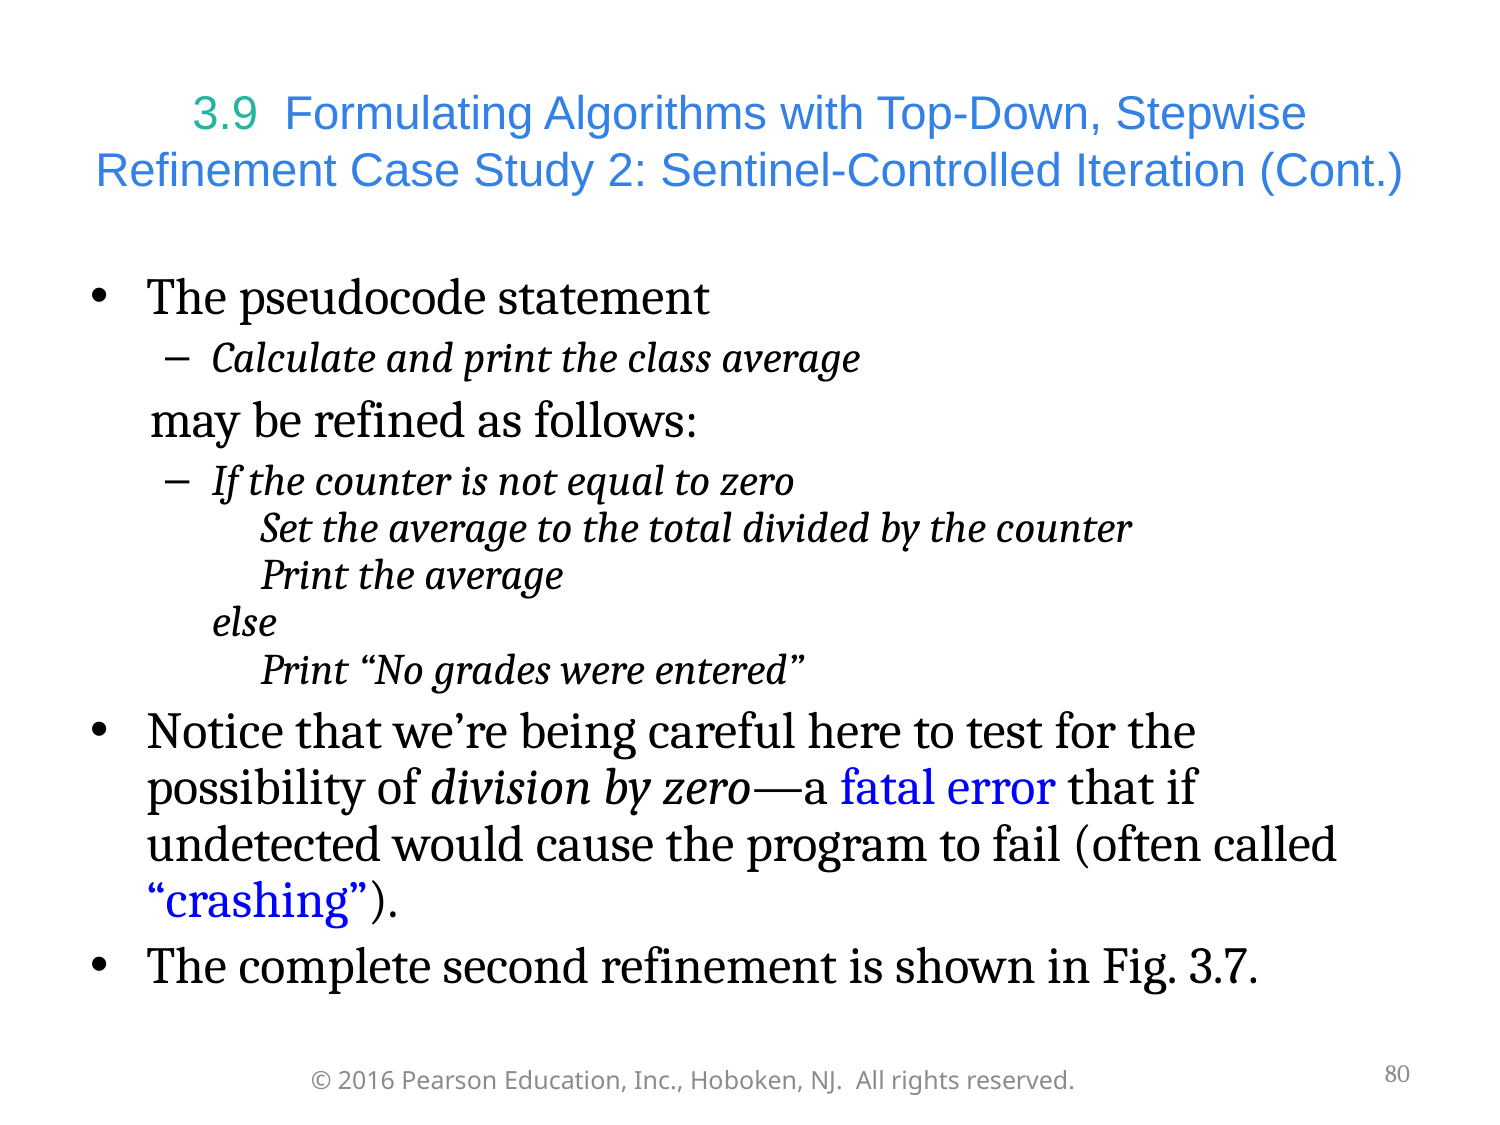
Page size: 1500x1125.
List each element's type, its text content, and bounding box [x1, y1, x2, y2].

list The pseudocode statement Calculate and print the class average may be refined as follows: If the counter is not equal to zero Set the average to the total divided by the counter Print the average else Print “No grades were entered” Notice that we’re being careful here to test for the possibility of division by zero—a fatal error that if undetected would cause the program to fail (often called “crashing”). The complete second refinement is shown in Fig. 3.7. [75, 262, 1425, 1005]
title 3.9 Formulating Algorithms with Top-Down, Stepwise Refinement Case Study 2: Sentinel-Controlled Iteration (Cont.) [75, 45, 1425, 233]
footer © 2016 Pearson Education, Inc., Hoboken, NJ. All rights reserved. [287, 1050, 1100, 1110]
slide_number 80 [1074, 1042, 1425, 1103]
